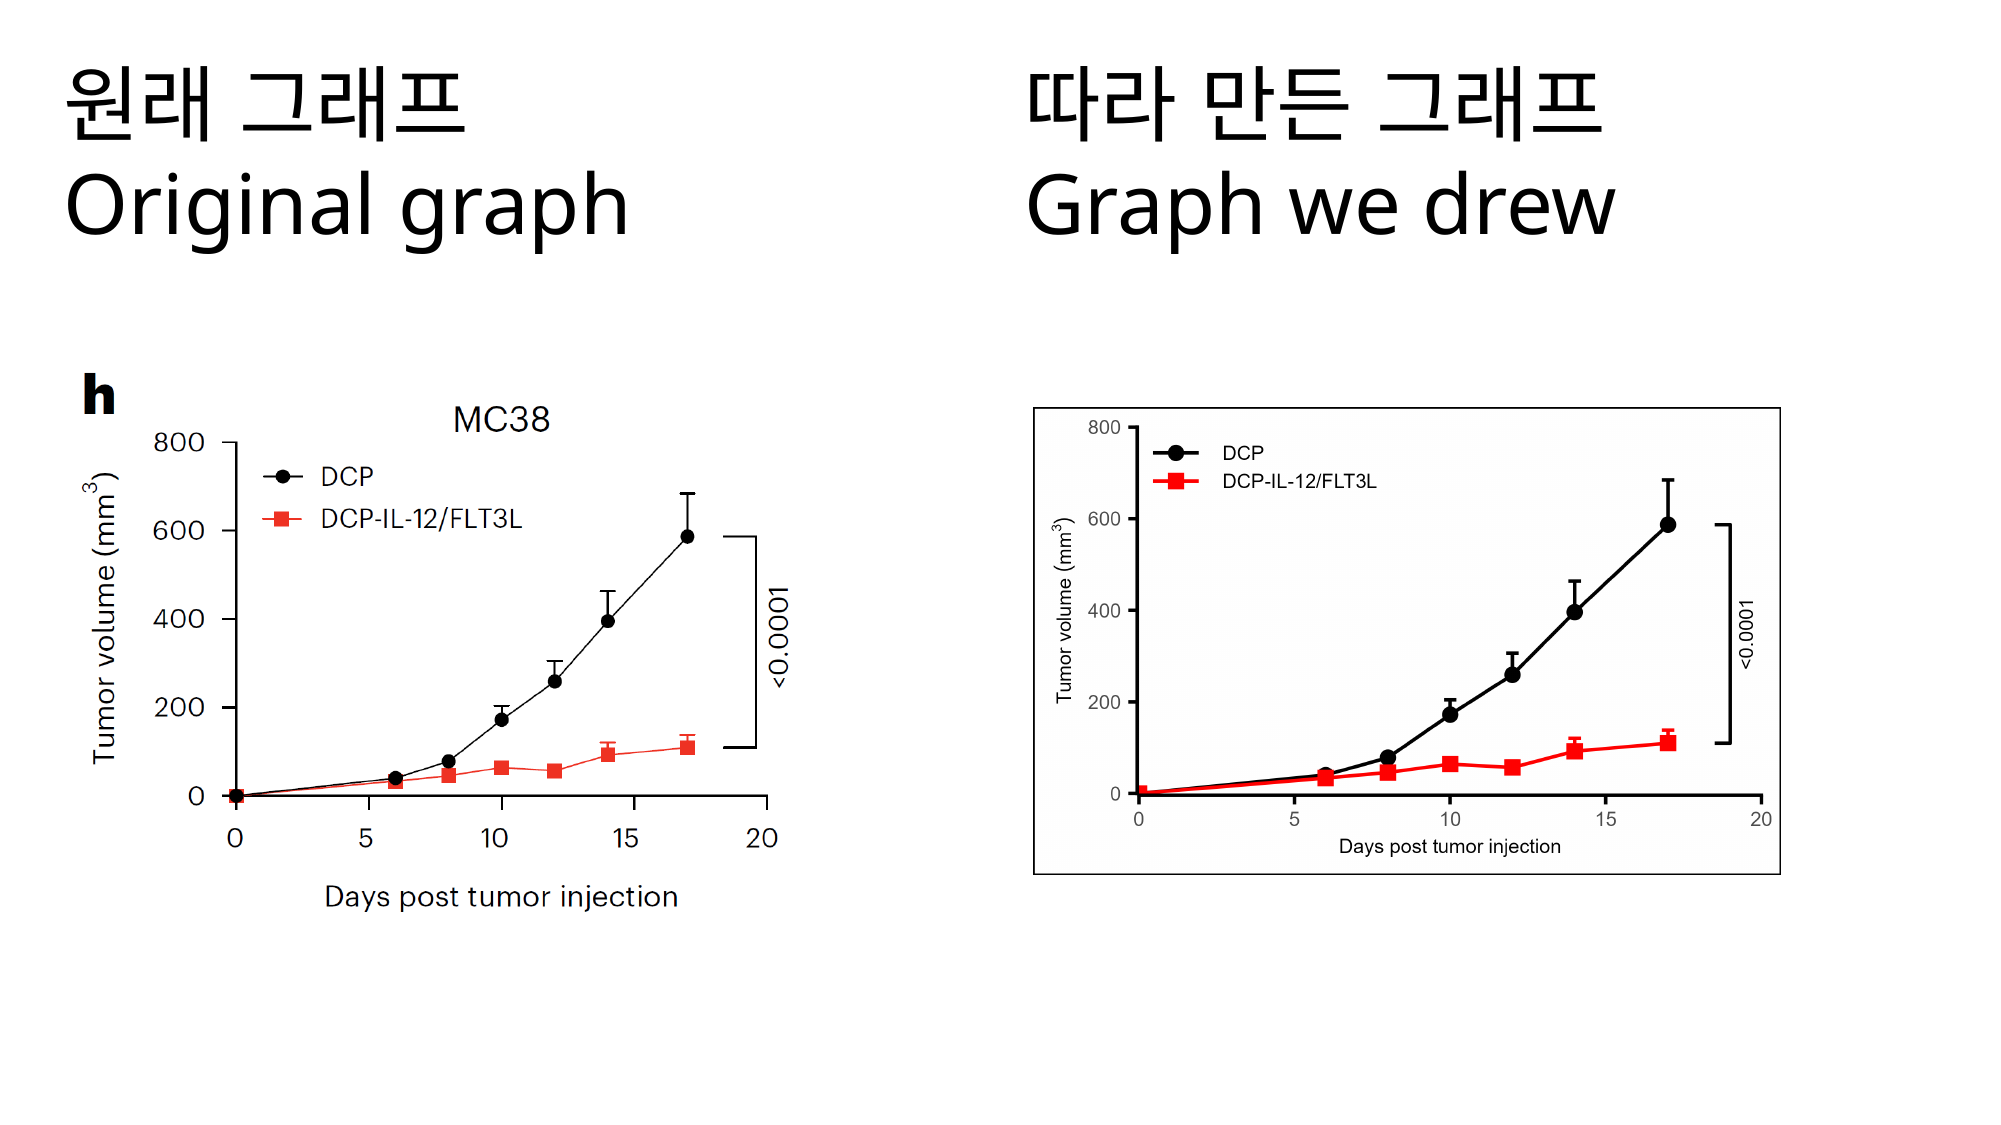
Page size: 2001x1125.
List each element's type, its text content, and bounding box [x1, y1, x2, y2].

text_box 따라 만든 그래프 Graph we drew [1009, 44, 1633, 259]
picture [74, 365, 794, 916]
text_box 원래 그래프 Original graph [48, 44, 648, 259]
picture [1033, 407, 1781, 875]
